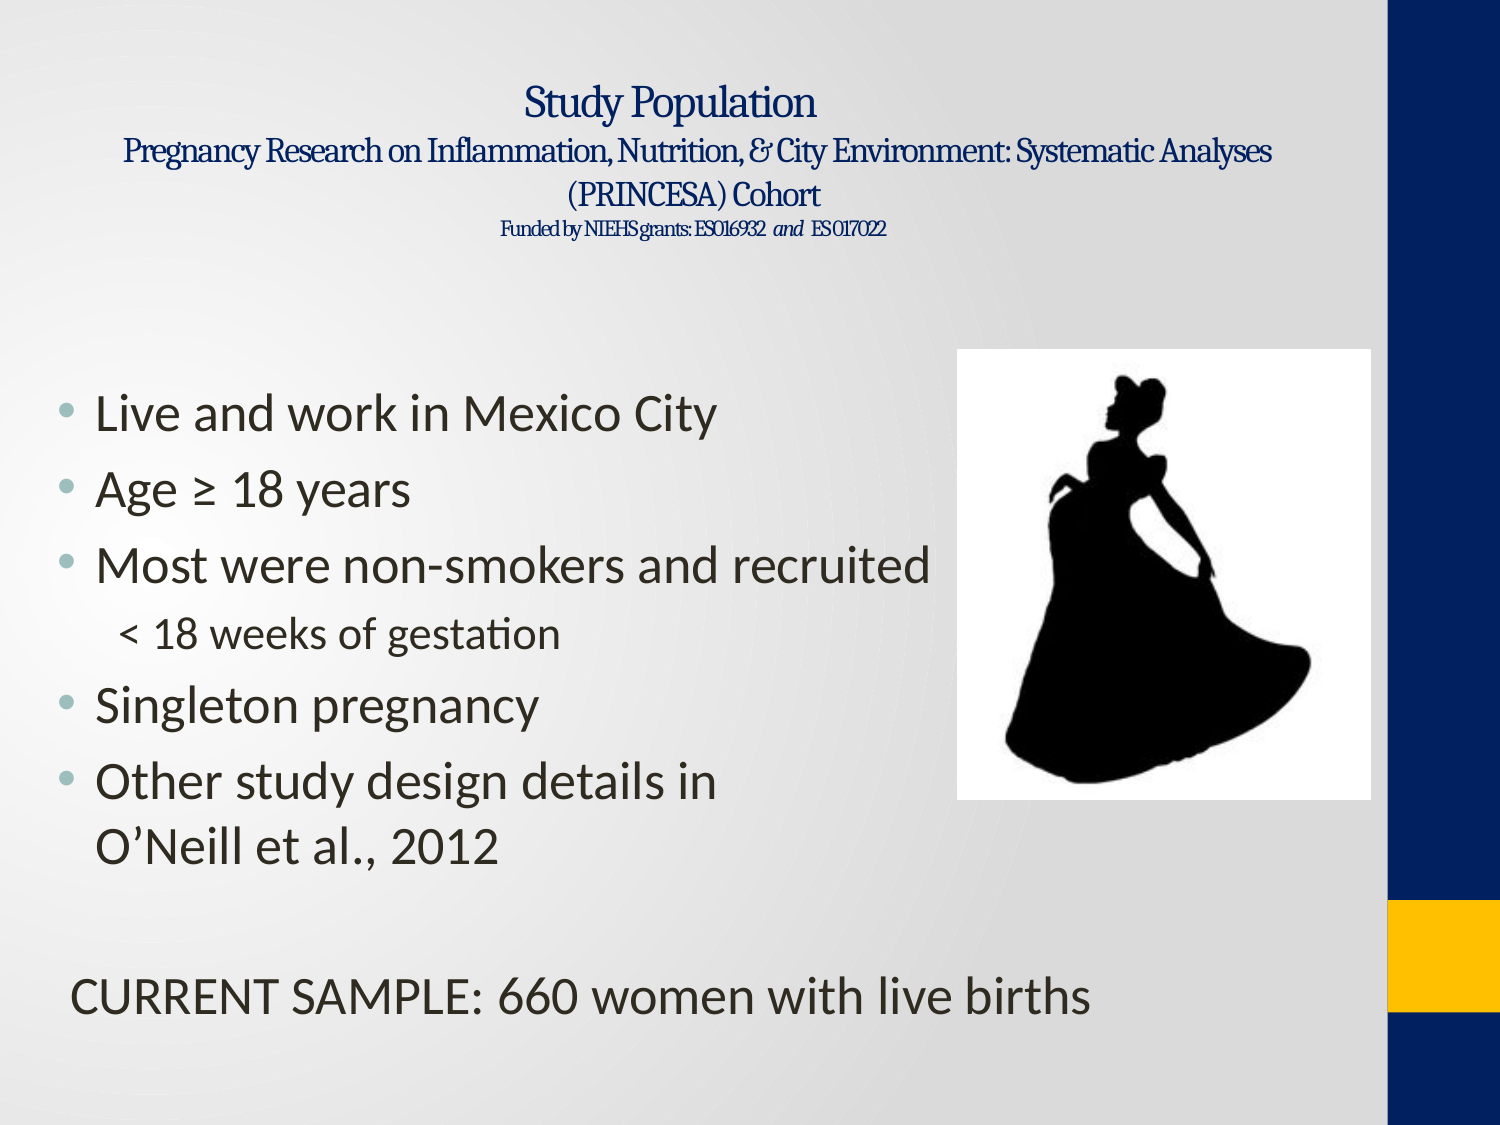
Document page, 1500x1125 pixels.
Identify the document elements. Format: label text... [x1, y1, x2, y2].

picture [957, 349, 1372, 801]
title Study Population Pregnancy Research on Inflammation, Nutrition, & City Environment: Systematic Analyses (PRINCESA) Cohort Funded by NIEHS grants: ES016932 and ES 017022 [37, 62, 1350, 250]
list Live and work in Mexico City Age ≥ 18 years Most were non-smokers and recruited < 18 weeks of gestation Singleton pregnancy Other study design details in O’Neill et al., 2012 CURRENT SAMPLE: 660 women with live births [0, 312, 1375, 1038]
